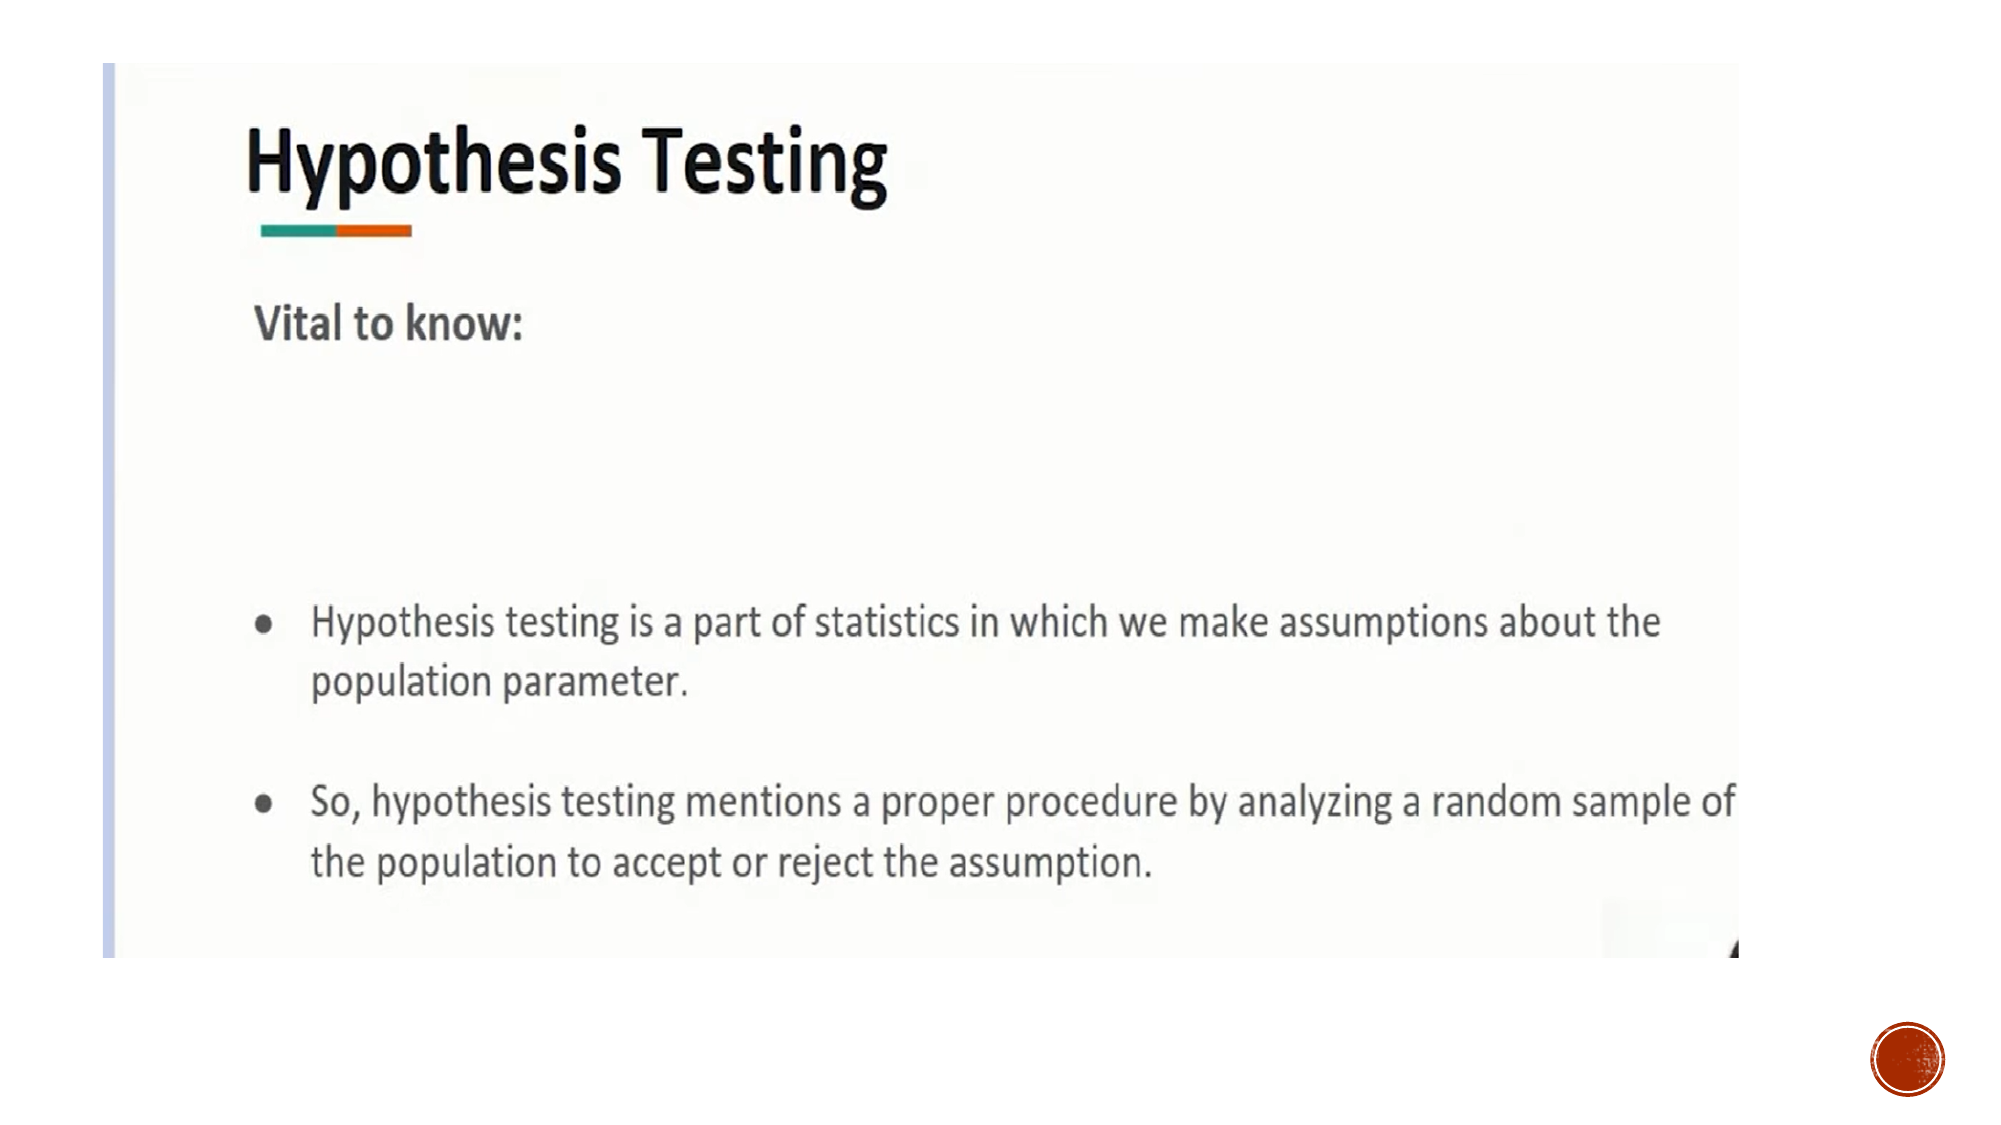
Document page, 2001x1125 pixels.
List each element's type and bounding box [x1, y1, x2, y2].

picture [102, 63, 1739, 958]
